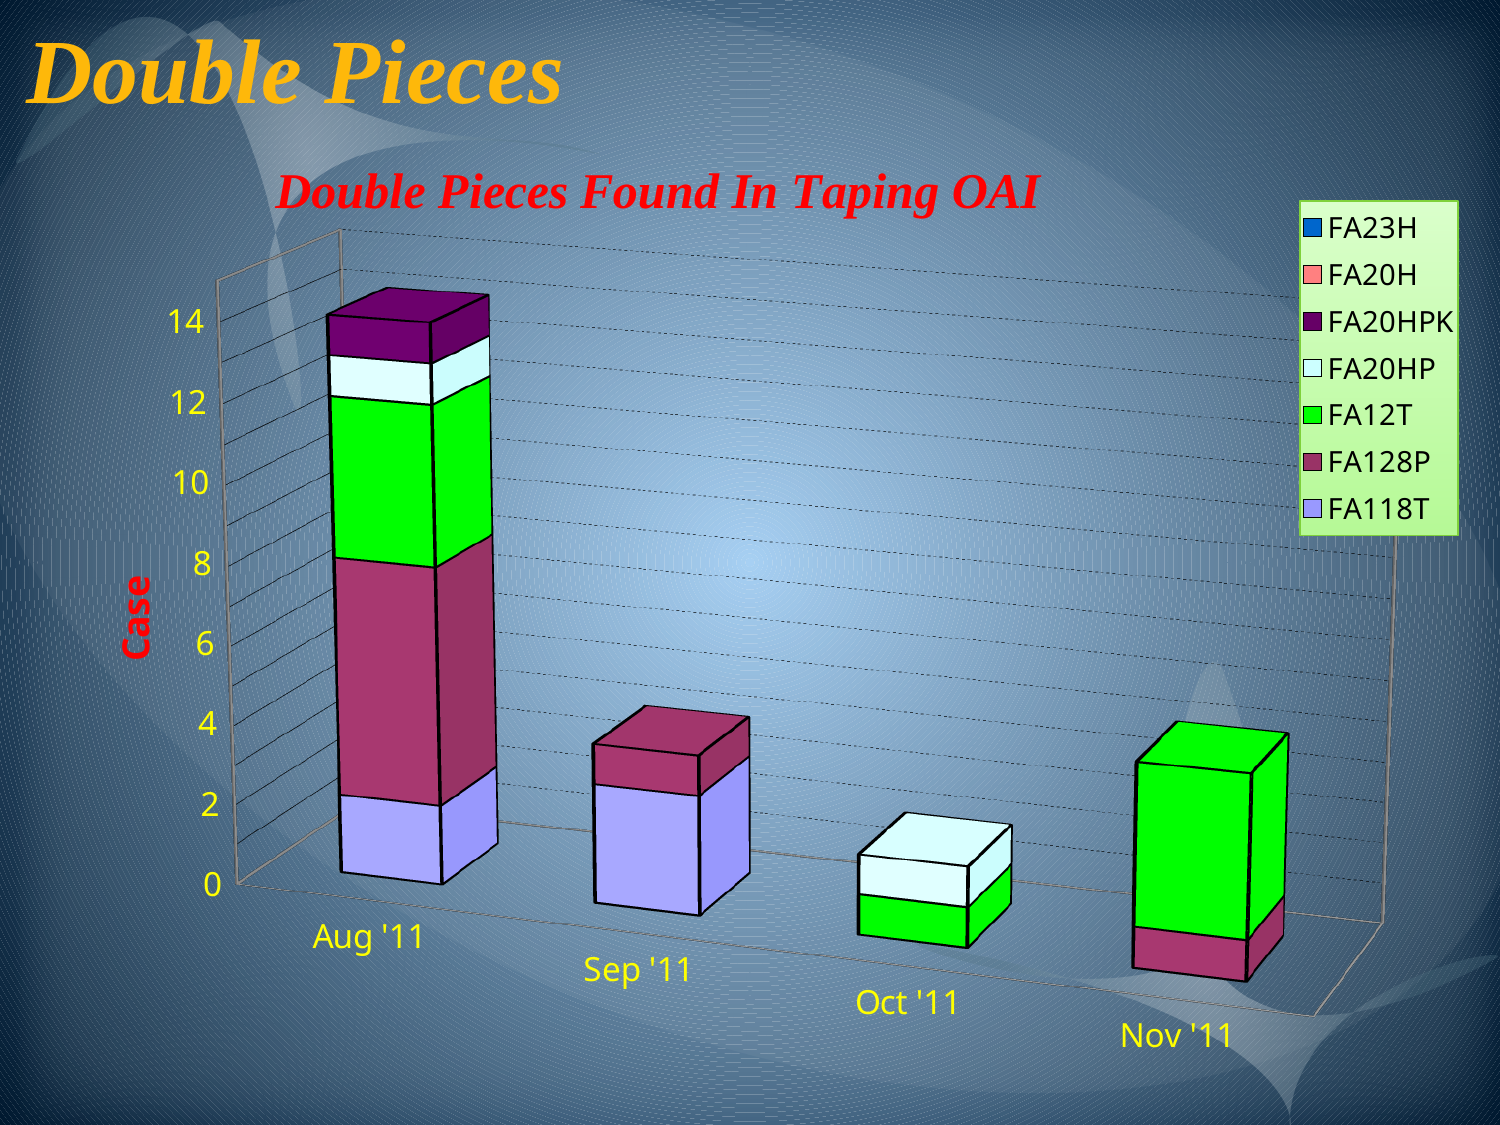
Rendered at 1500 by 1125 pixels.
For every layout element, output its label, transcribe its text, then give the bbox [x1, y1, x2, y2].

chart [23, 105, 1500, 1125]
picture [0, 0, 1500, 1125]
title Double Pieces [11, 17, 1355, 118]
